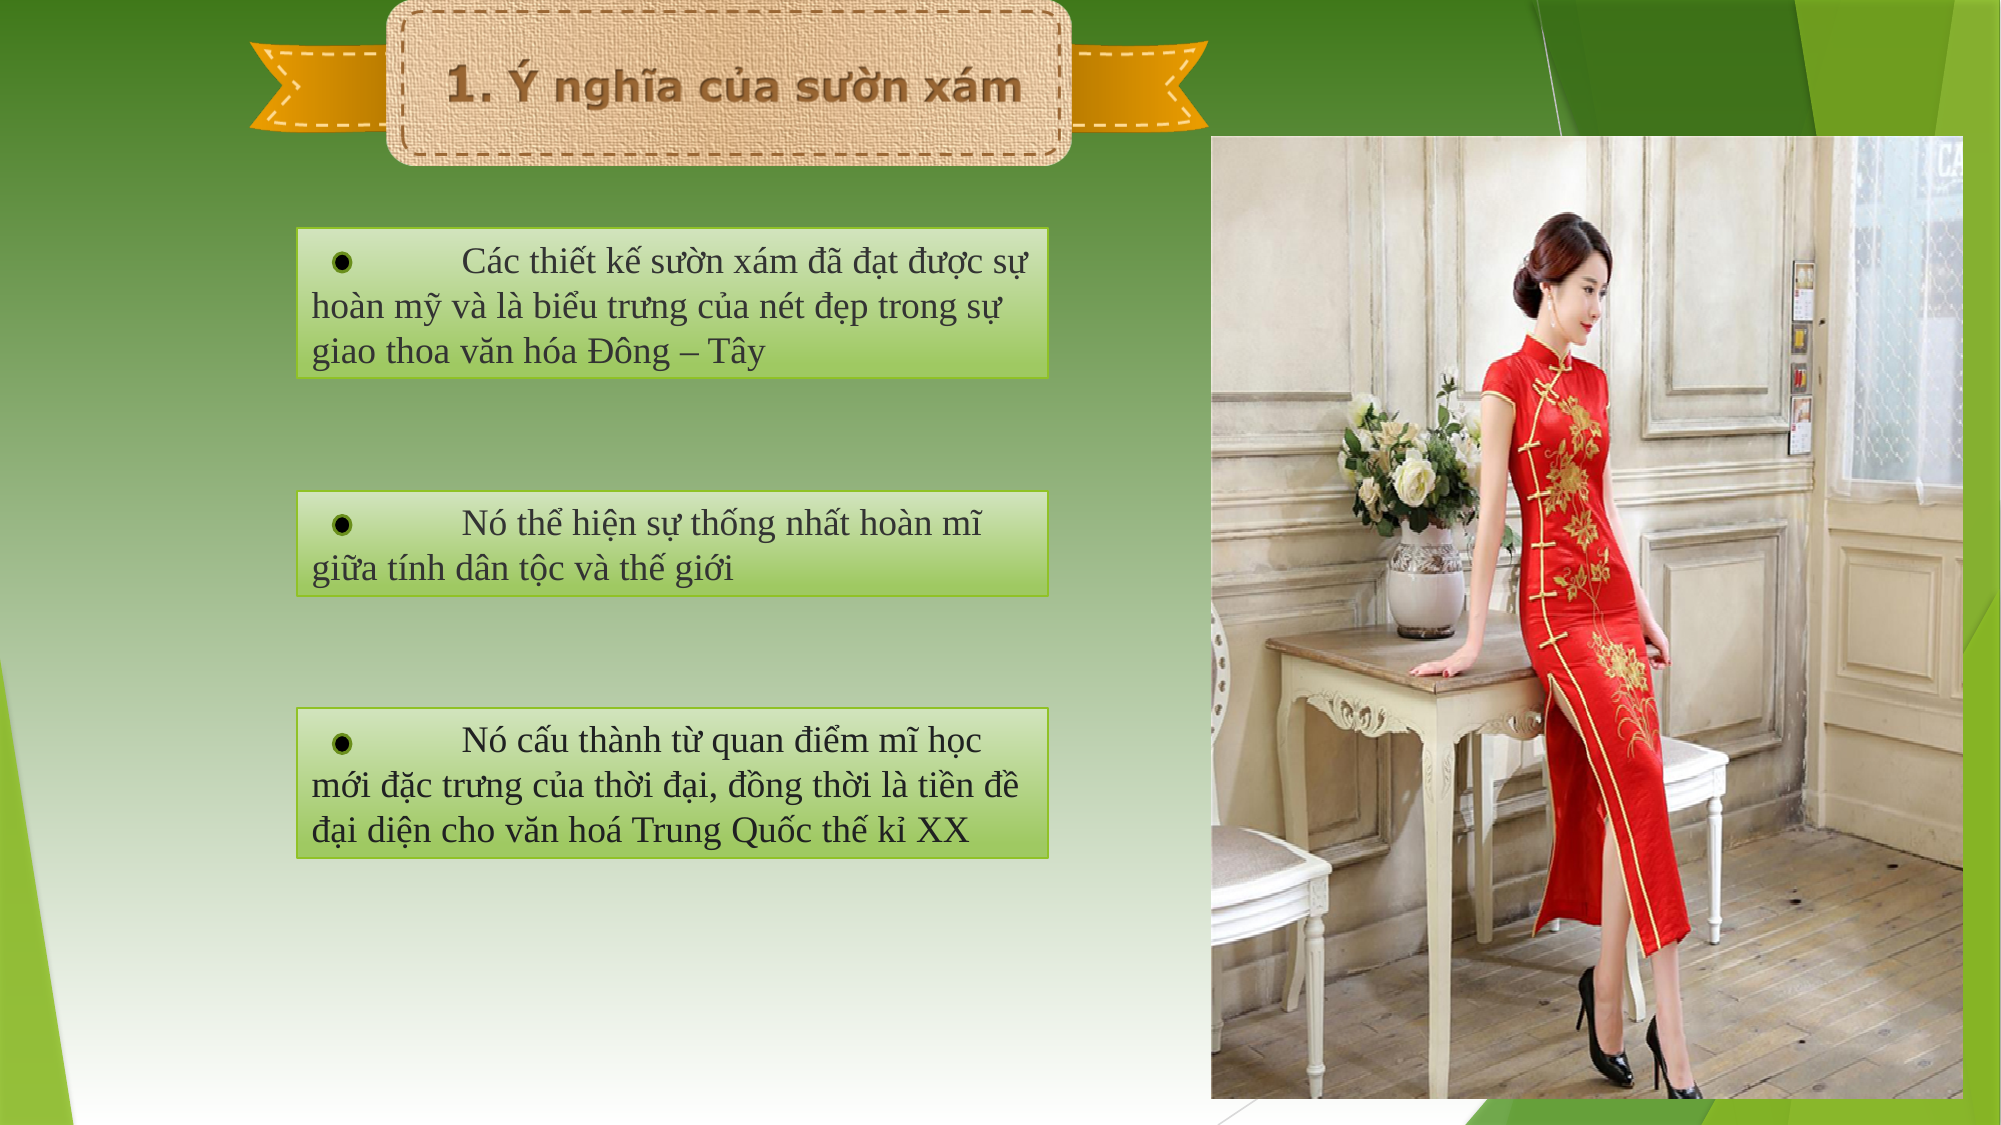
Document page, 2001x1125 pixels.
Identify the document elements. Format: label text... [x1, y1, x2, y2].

text_box [331, 732, 353, 755]
text_box Nó thể hiện sự thống nhất hoàn mĩ giữa tính dân tộc và thế giới [296, 490, 1049, 597]
text_box [331, 514, 353, 537]
text_box Các thiết kế sườn xám đã đạt được sự hoàn mỹ và là biểu trưng của nét đẹp trong sự giao thoa văn hóa Đông – Tây [296, 227, 1049, 379]
text_box Nó cấu thành từ quan điểm mĩ học mới đặc trưng của thời đại, đồng thời là tiền đề đại diện cho văn hoá Trung Quốc thế kỉ XX [296, 707, 1049, 859]
picture [249, 0, 1963, 1100]
text_box [331, 251, 353, 274]
